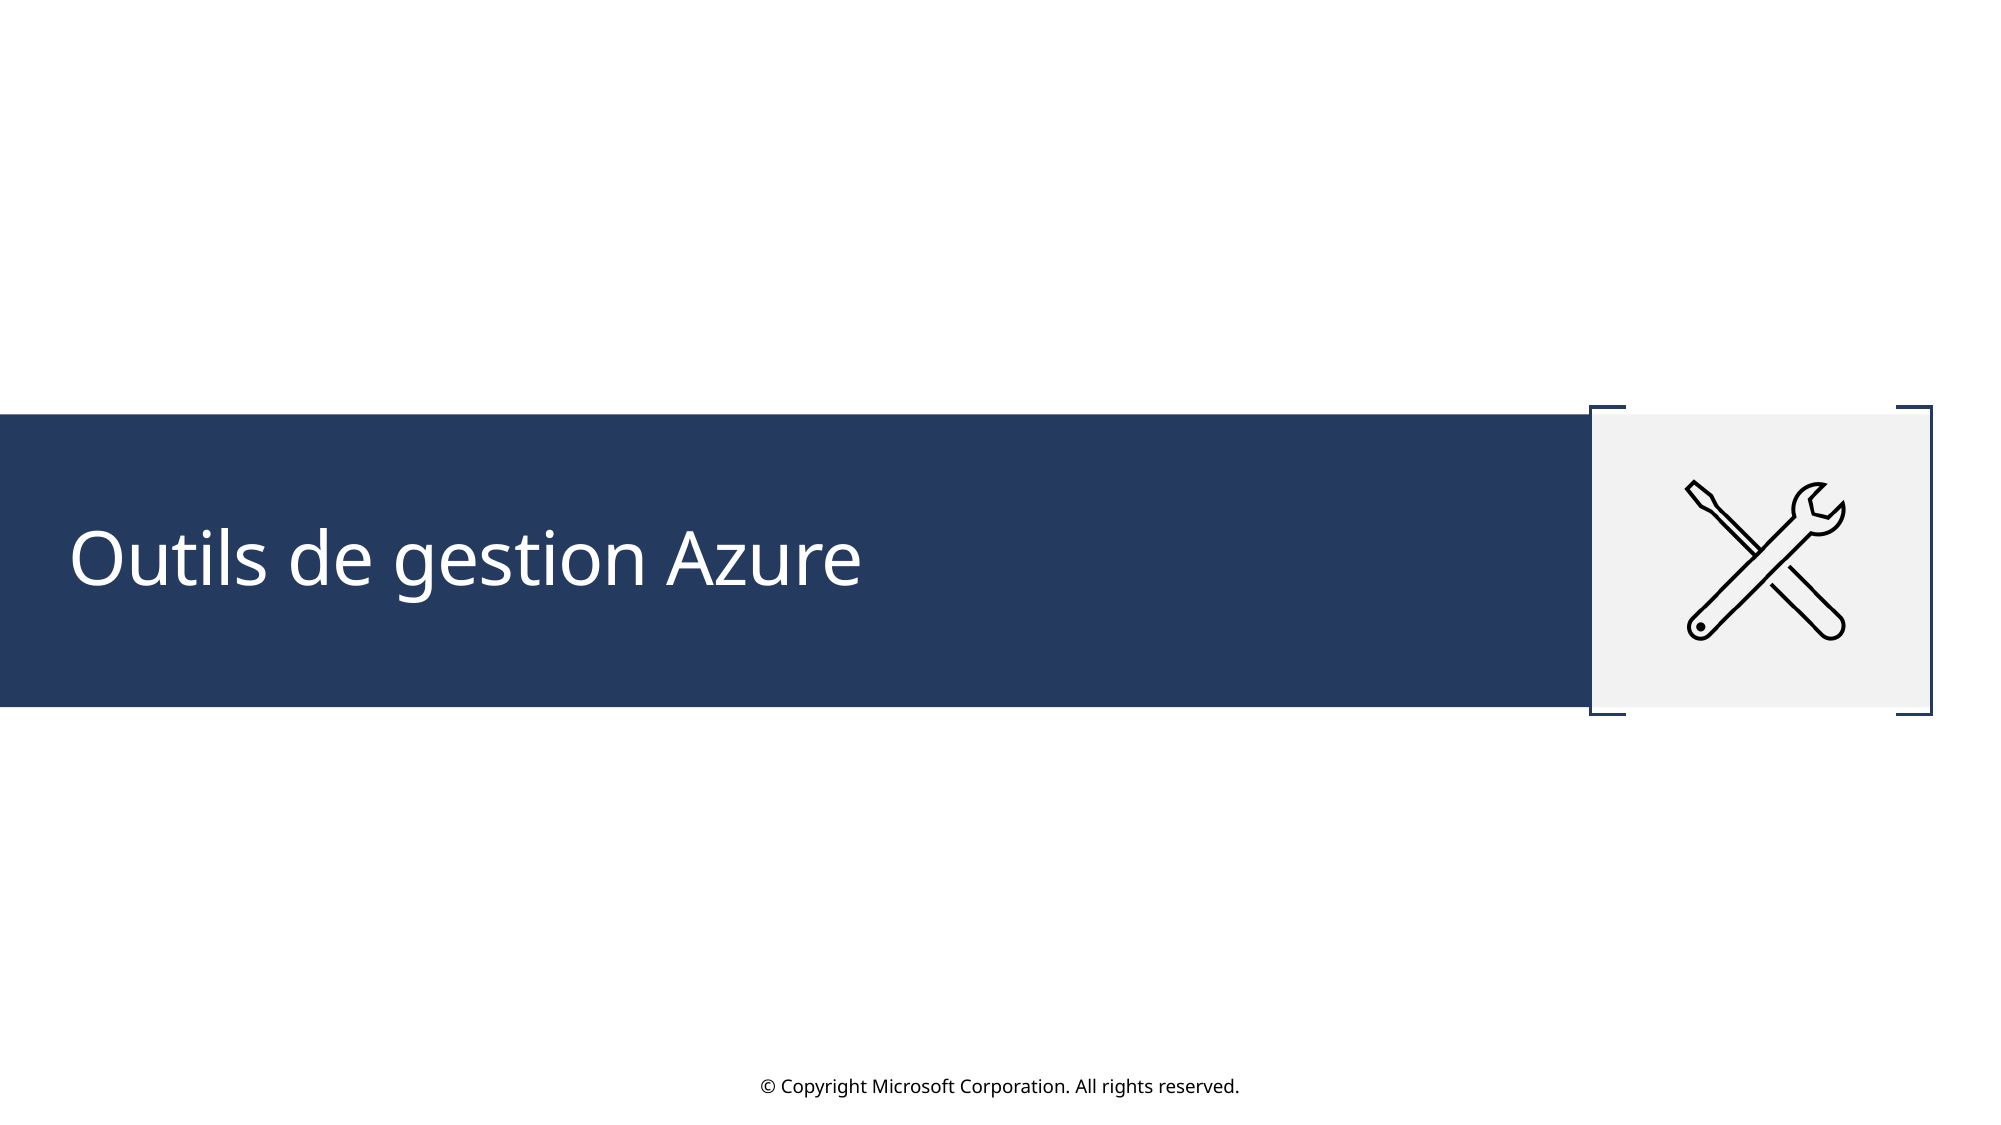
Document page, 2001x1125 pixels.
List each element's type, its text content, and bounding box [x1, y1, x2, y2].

picture [1671, 465, 1861, 656]
title Outils de gestion Azure [68, 414, 1577, 708]
